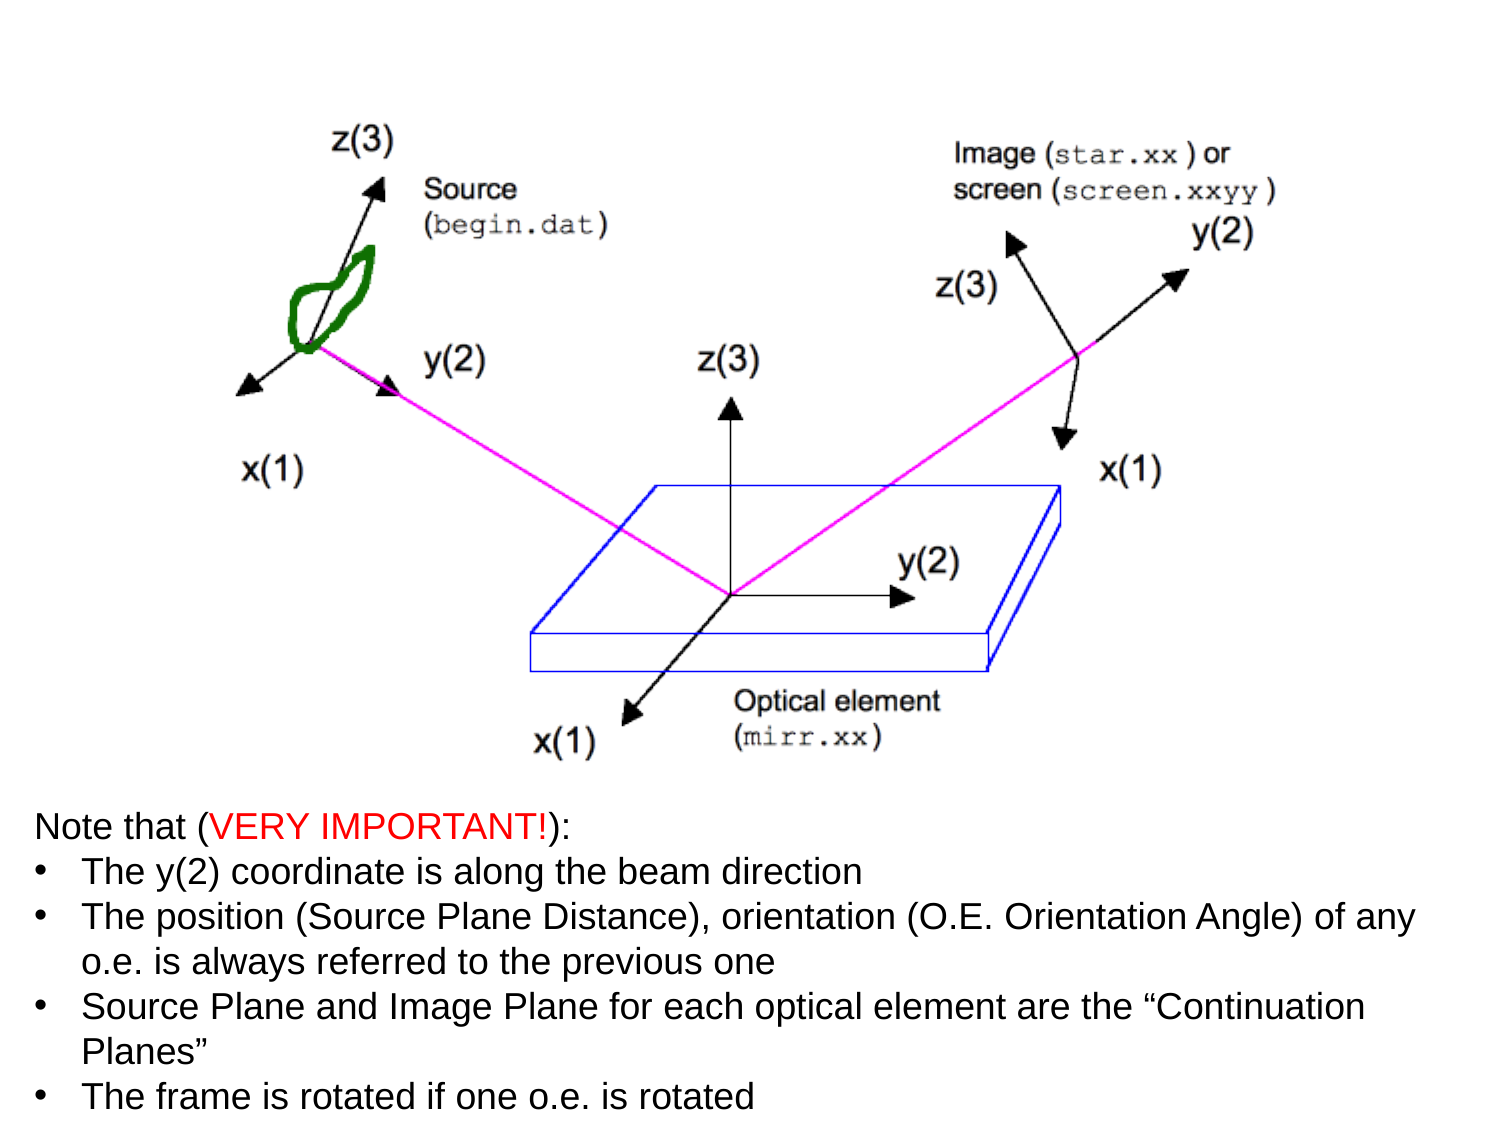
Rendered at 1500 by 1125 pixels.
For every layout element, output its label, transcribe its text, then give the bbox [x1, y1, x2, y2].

picture [200, 102, 1301, 790]
text_box Note that (VERY IMPORTANT!): The y(2) coordinate is along the beam direction The position (Source Plane Distance), orientation (O.E. Orientation Angle) of any o.e. is always referred to the previous one Source Plane and Image Plane for each optical element are the “Continuation Planes” The frame is rotated if one o.e. is rotated [19, 794, 1500, 1125]
